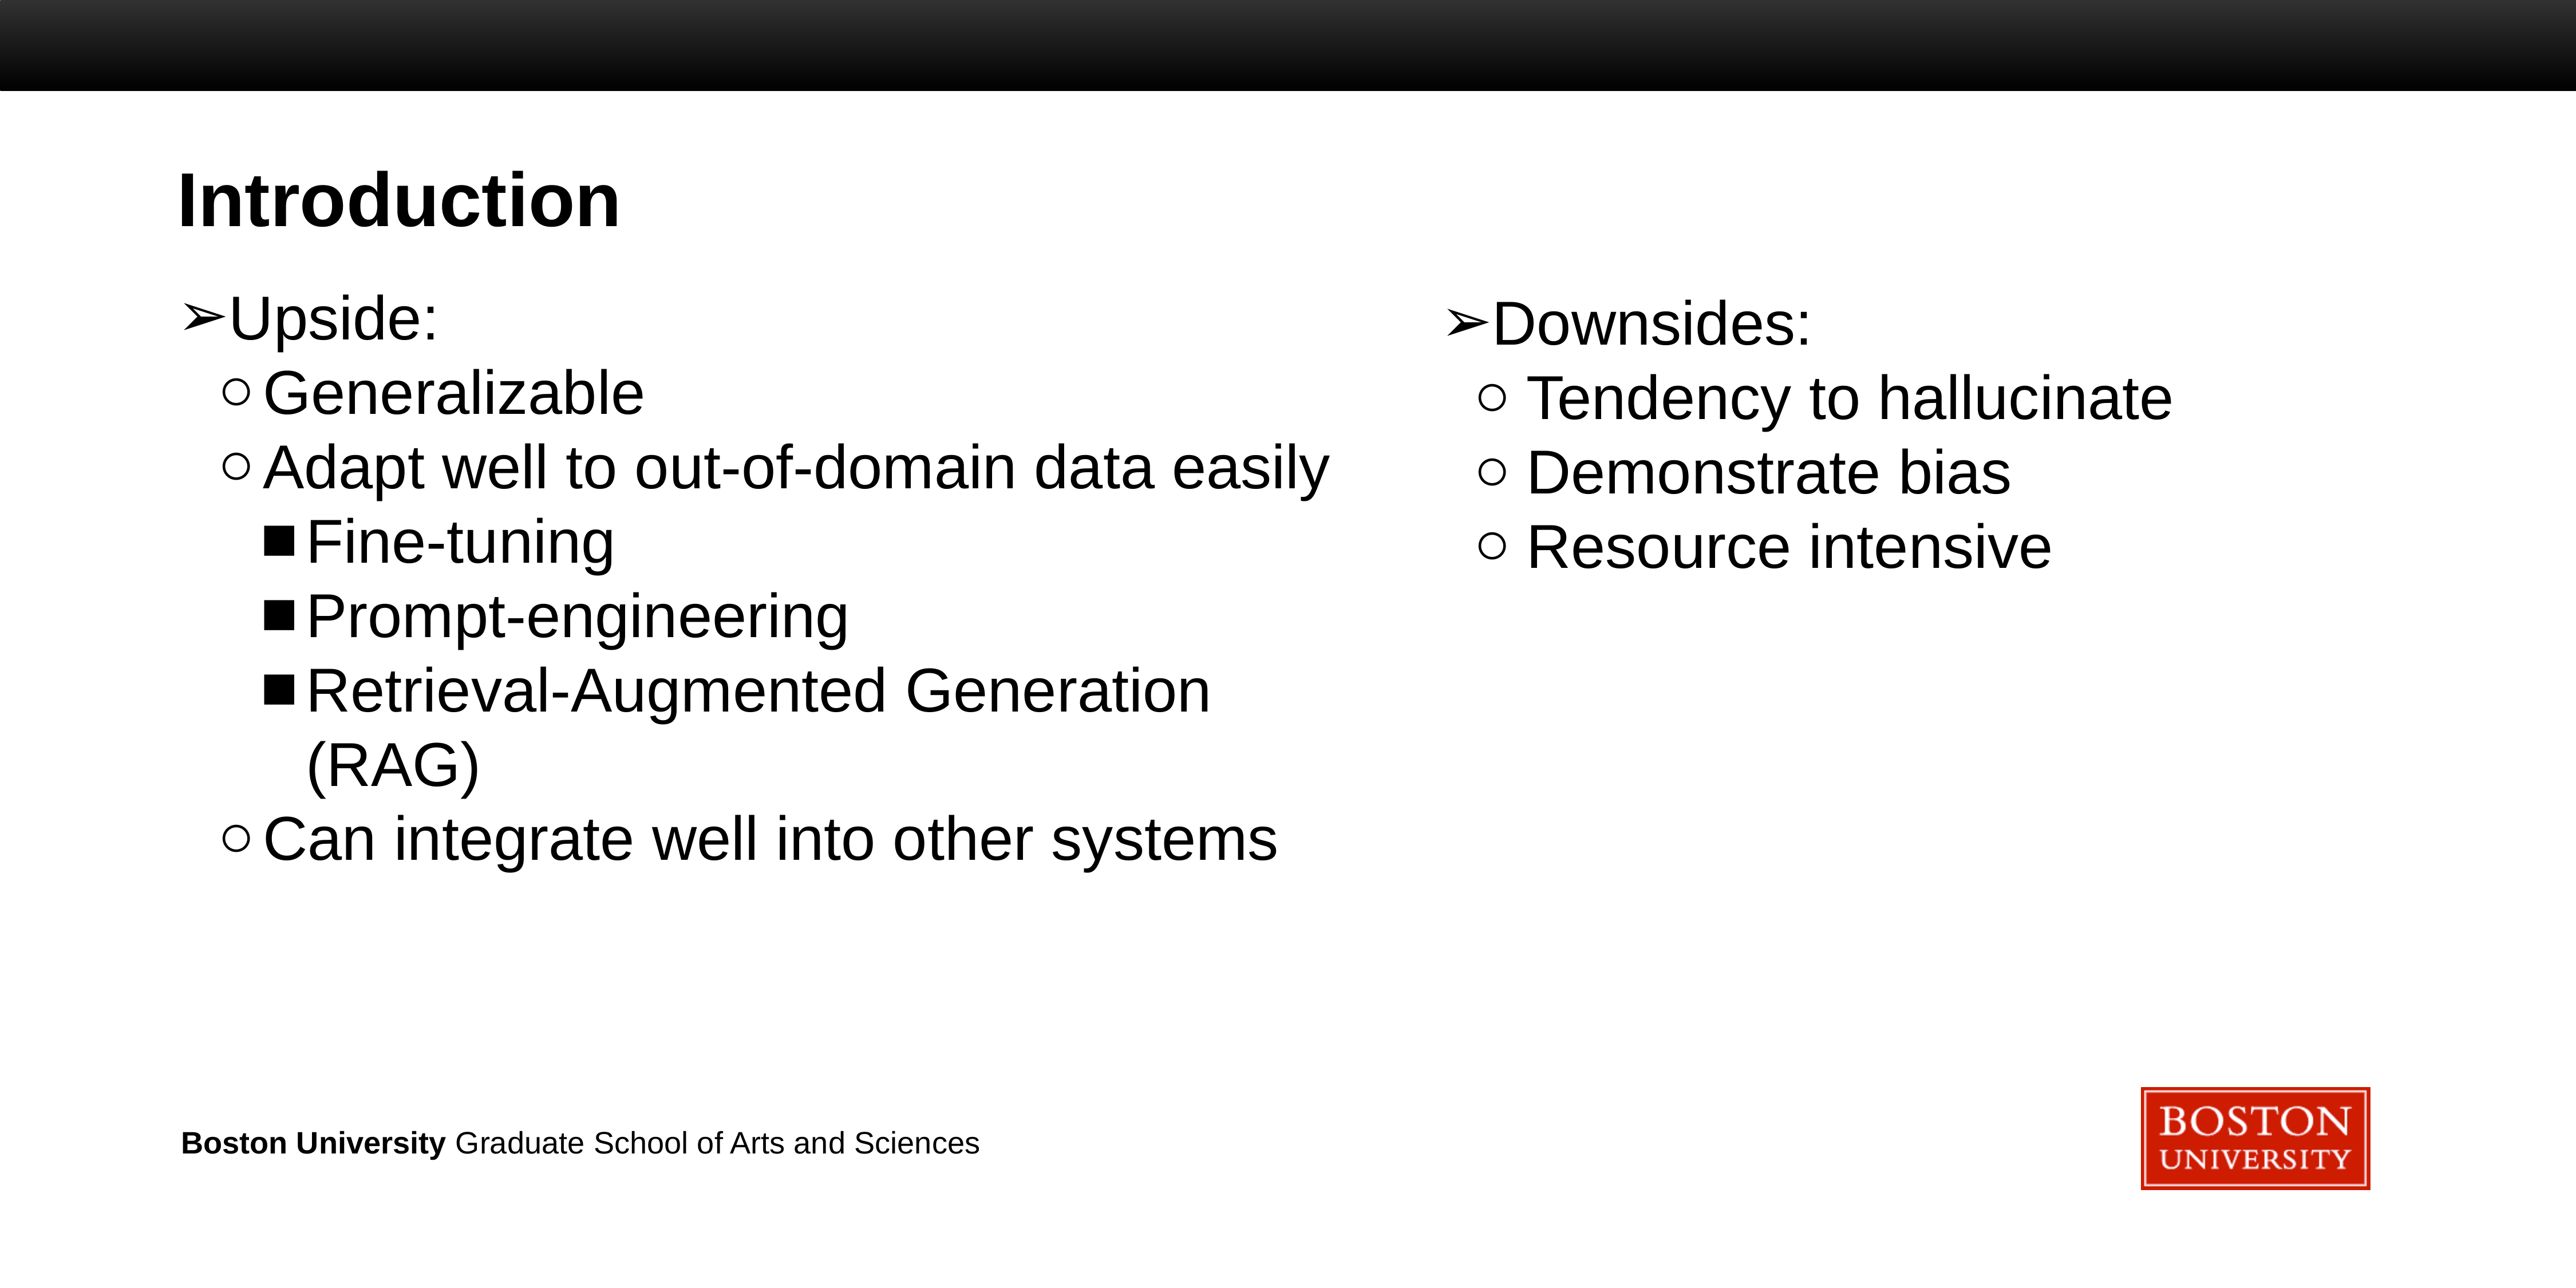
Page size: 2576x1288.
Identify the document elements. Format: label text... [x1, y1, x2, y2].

text_box Downsides: Tendency to hallucinate Demonstrate bias Resource intensive [1432, 274, 2557, 590]
subtitle Upside: Generalizable Adapt well to out-of-domain data easily Fine-tuning Prompt-engineering Retrieval-Augmented Generation (RAG) Can integrate well into other systems [177, 202, 1381, 949]
picture [2141, 1087, 2370, 1190]
title Introduction [177, 90, 2399, 302]
